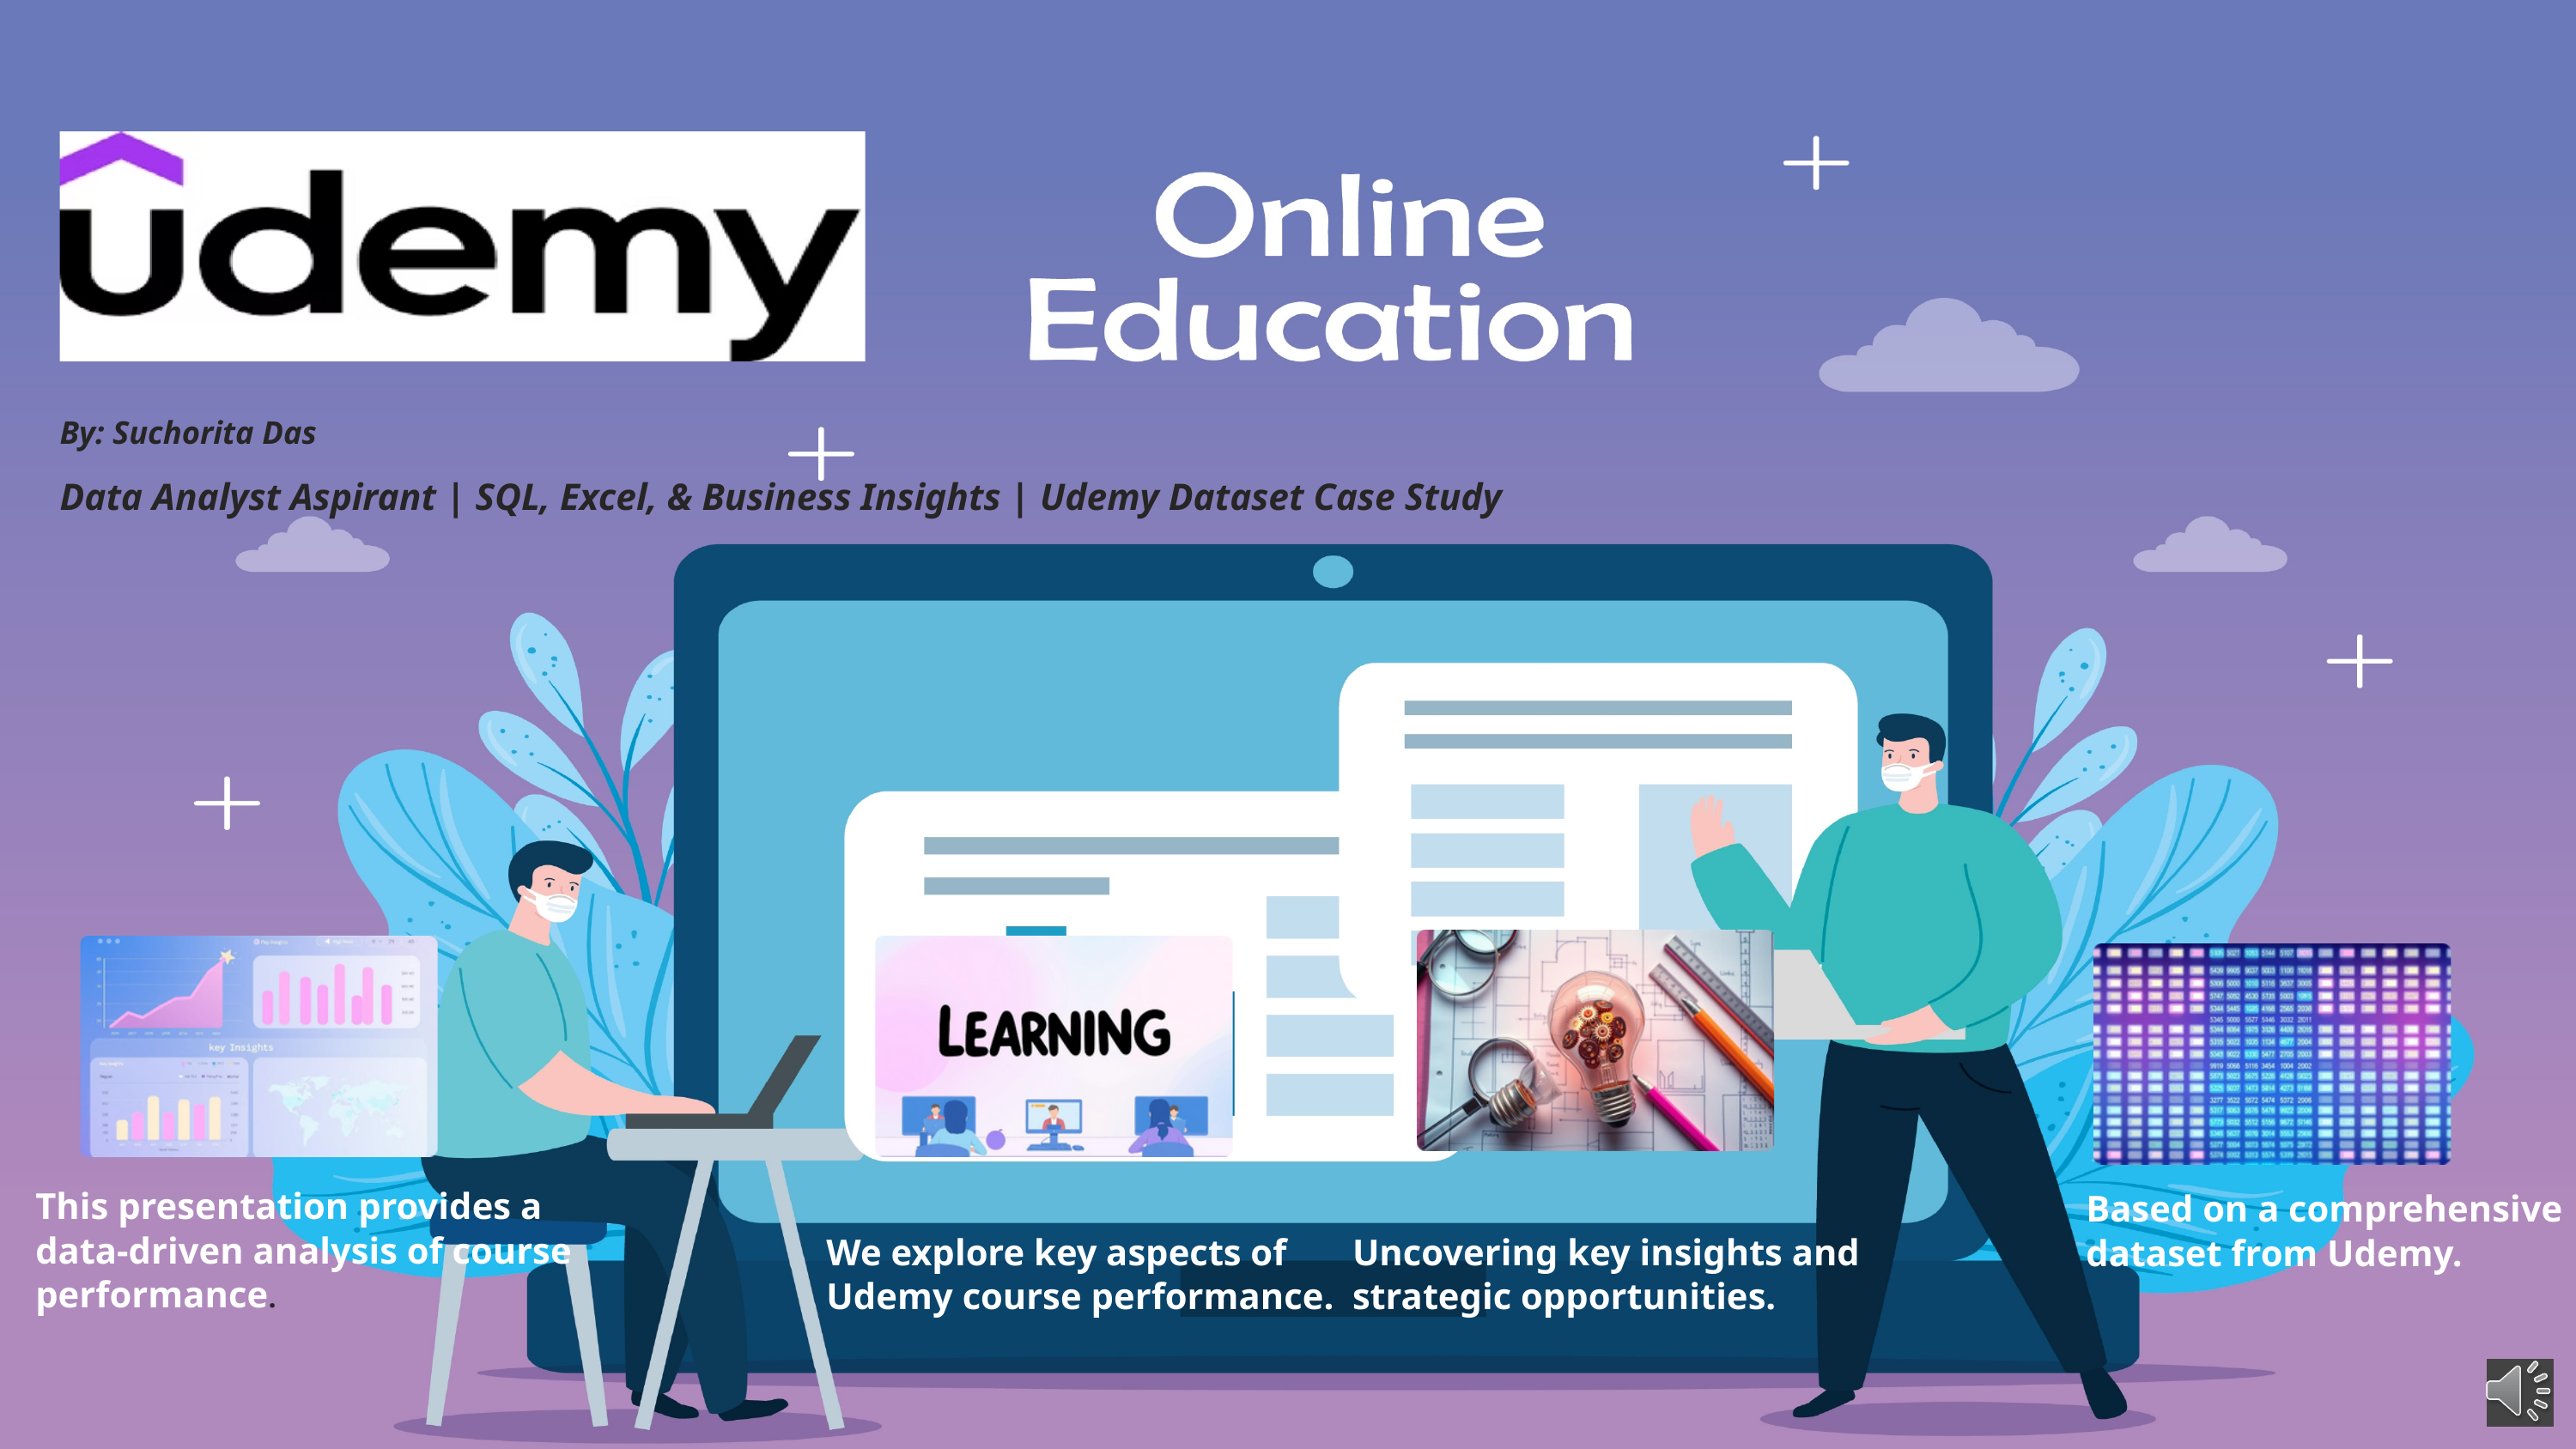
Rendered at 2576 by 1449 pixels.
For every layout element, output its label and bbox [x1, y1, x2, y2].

text_box [59, 131, 866, 361]
text_box [875, 936, 1233, 1157]
text_box [80, 936, 438, 1157]
text_box [2093, 943, 2451, 1165]
picture [0, 0, 2576, 1449]
text_box [1416, 930, 1775, 1151]
